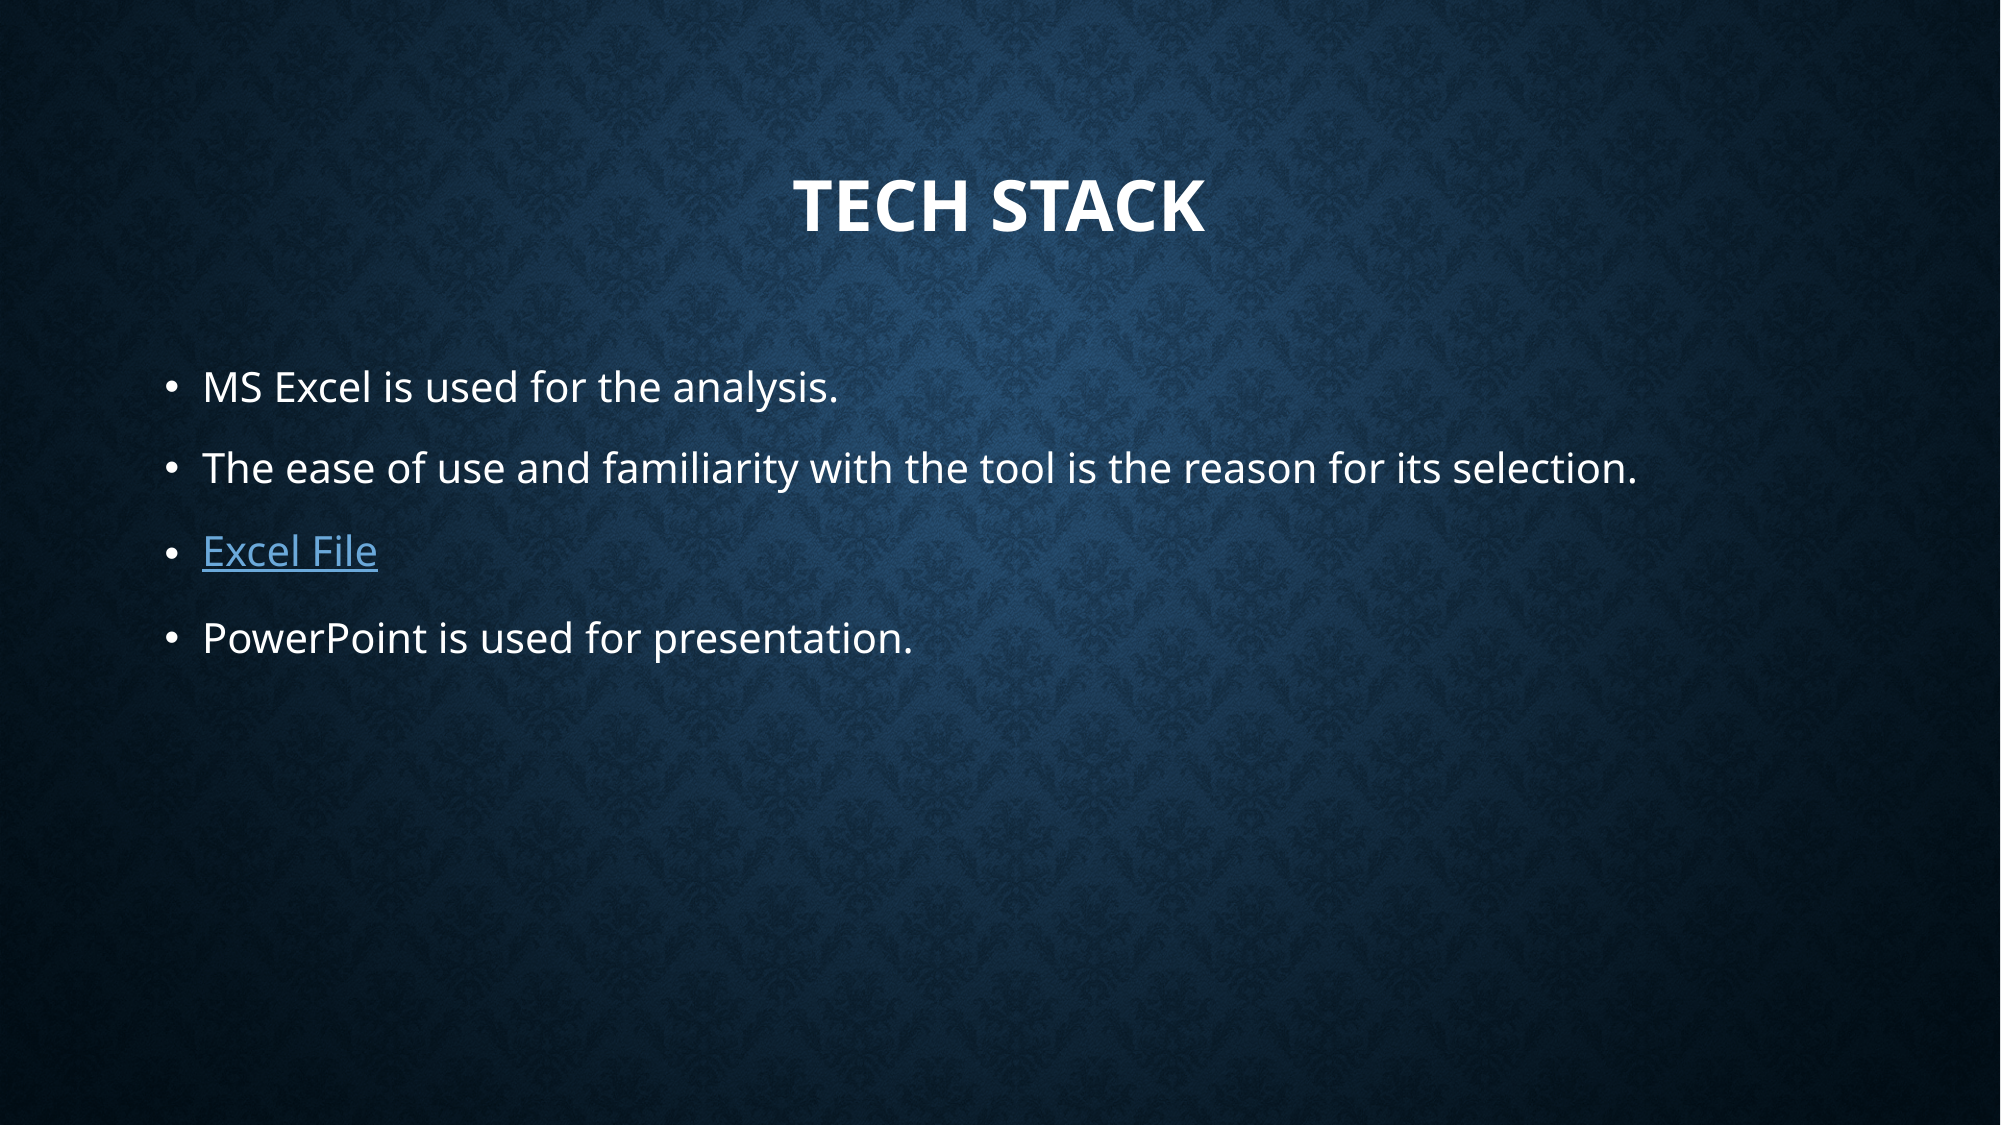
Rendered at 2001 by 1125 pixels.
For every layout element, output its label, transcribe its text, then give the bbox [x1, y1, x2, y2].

picture [0, 0, 2001, 1125]
title Tech STACK [149, 99, 1849, 318]
list MS Excel is used for the analysis. The ease of use and familiarity with the tool is the reason for its selection. Excel File PowerPoint is used for presentation. [149, 343, 1849, 950]
